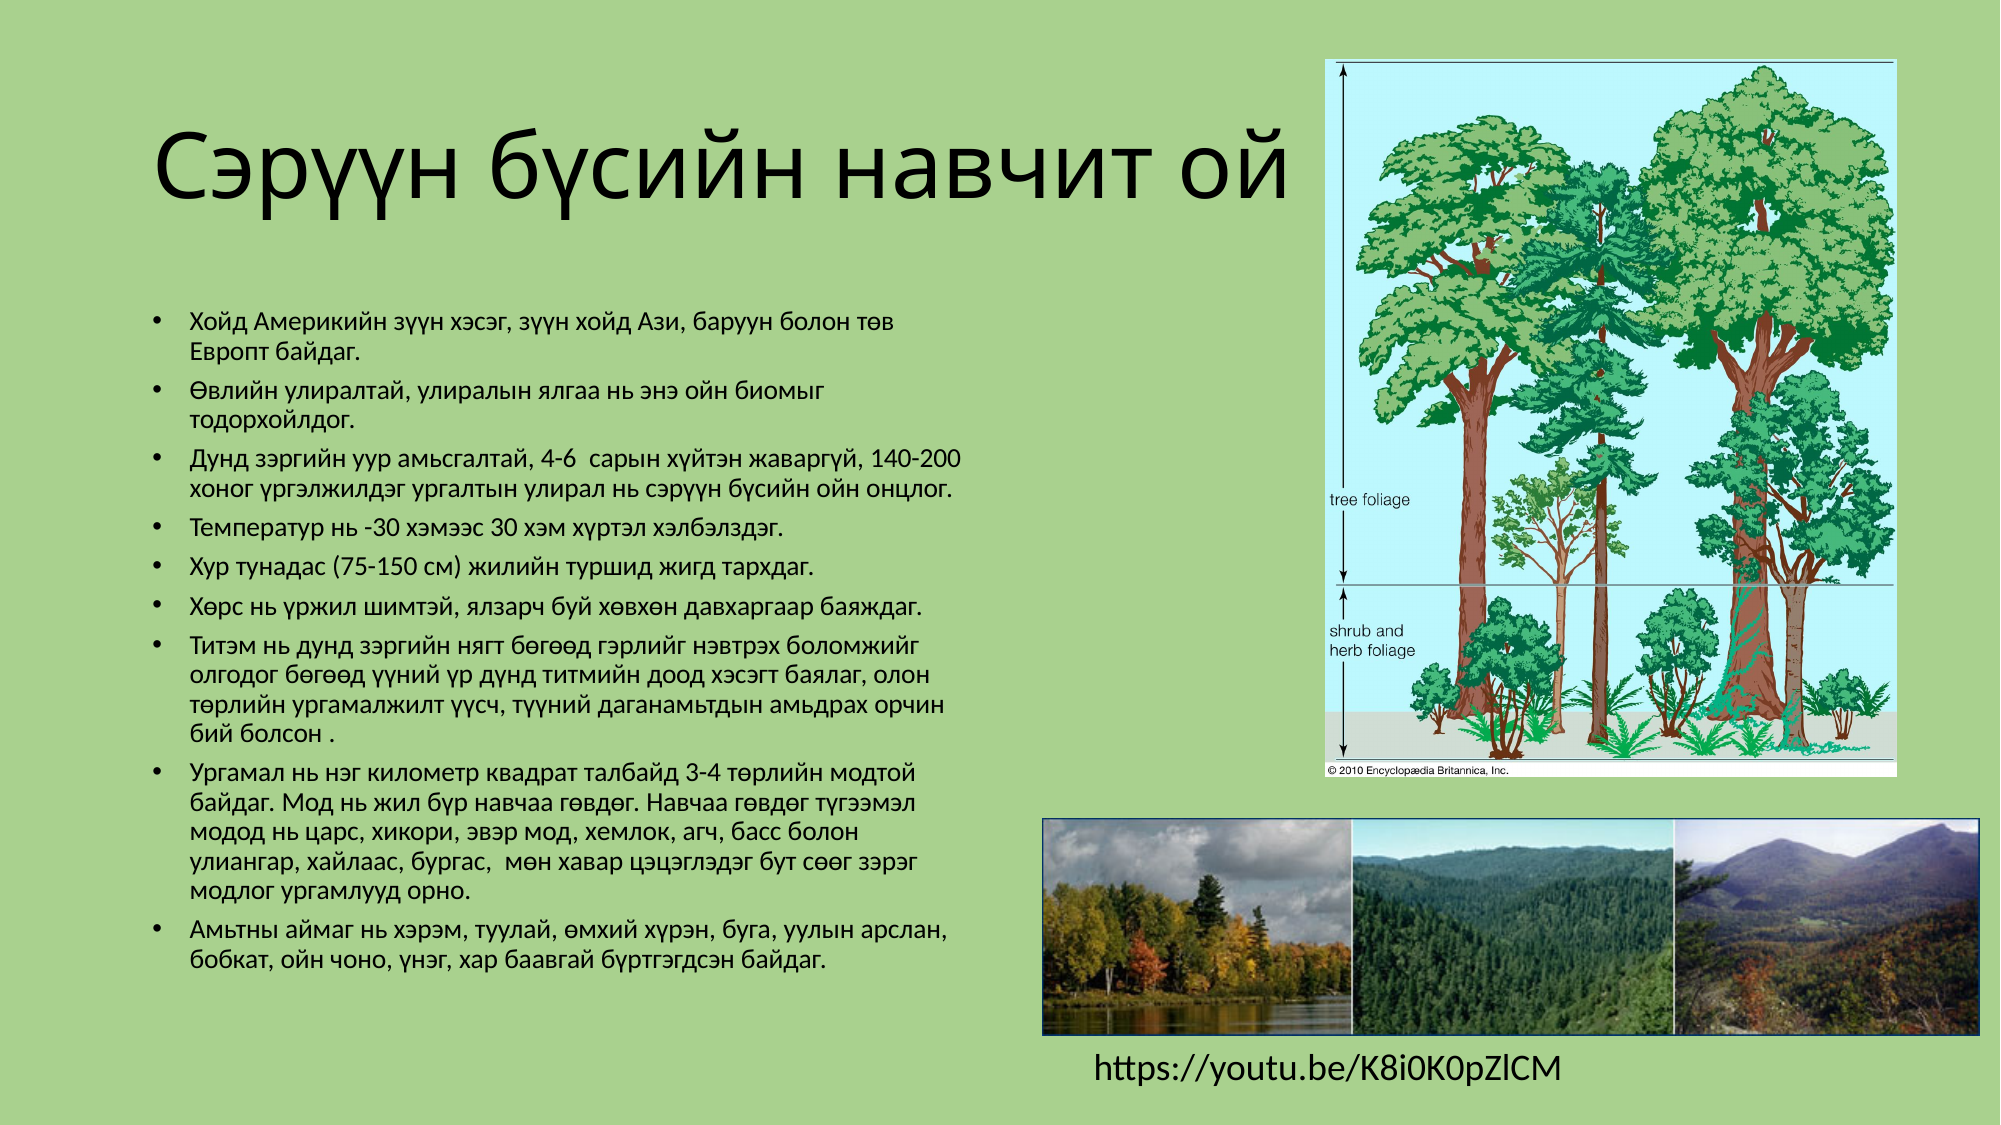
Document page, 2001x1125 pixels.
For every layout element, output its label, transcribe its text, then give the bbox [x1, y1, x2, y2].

text_box https://youtu.be/K8i0K0pZlCM [1078, 1036, 1774, 1096]
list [1325, 59, 1897, 777]
picture [1042, 818, 1980, 1036]
title Сэрүүн бүсийн навчит ой [137, 59, 1325, 278]
list Хойд Америкийн зүүн хэсэг, зүүн хойд Ази, баруун болон төв Европт байдаг. Өвлийн улиралтай, улиралын ялгаа нь энэ ойн биомыг тодорхойлдог. Дунд зэргийн уур амьсгалтай, 4-6 сарын хүйтэн жаваргүй, 140-200 хоног үргэлжилдэг ургалтын улирал нь сэрүүн бүсийн ойн онцлог. Температур нь -30 хэмээс 30 хэм хүртэл хэлбэлздэг. Хур тунадас (75-150 см) жилийн туршид жигд тархдаг. Хөрс нь үржил шимтэй, ялзарч буй хөвхөн давхаргаар баяждаг. Титэм нь дунд зэргийн нягт бөгөөд гэрлийг нэвтрэх боломжийг олгодог бөгөөд үүний үр дүнд титмийн доод хэсэгт баялаг, олон төрлийн ургамалжилт үүсч, түүний даганамьтдын амьдрах орчин бий болсон . Ургамал нь нэг километр квадрат талбайд 3-4 төрлийн модтой байдаг. Мод нь жил бүр навчаа гөвдөг. Навчаа гөвдөг түгээмэл модод нь царс, хикори, эвэр мод, хемлок, агч, басс болон улиангар, хайлаас, бургас, мөн хавар цэцэглэдэг бут сөөг зэрэг модлог ургамлууд орно. Амьтны аймаг нь хэрэм, туулай, өмхий хүрэн, буга, уулын арслан, бобкат, ойн чоно, үнэг, хар баавгай бүртгэгдсэн байдаг. [137, 299, 988, 1014]
